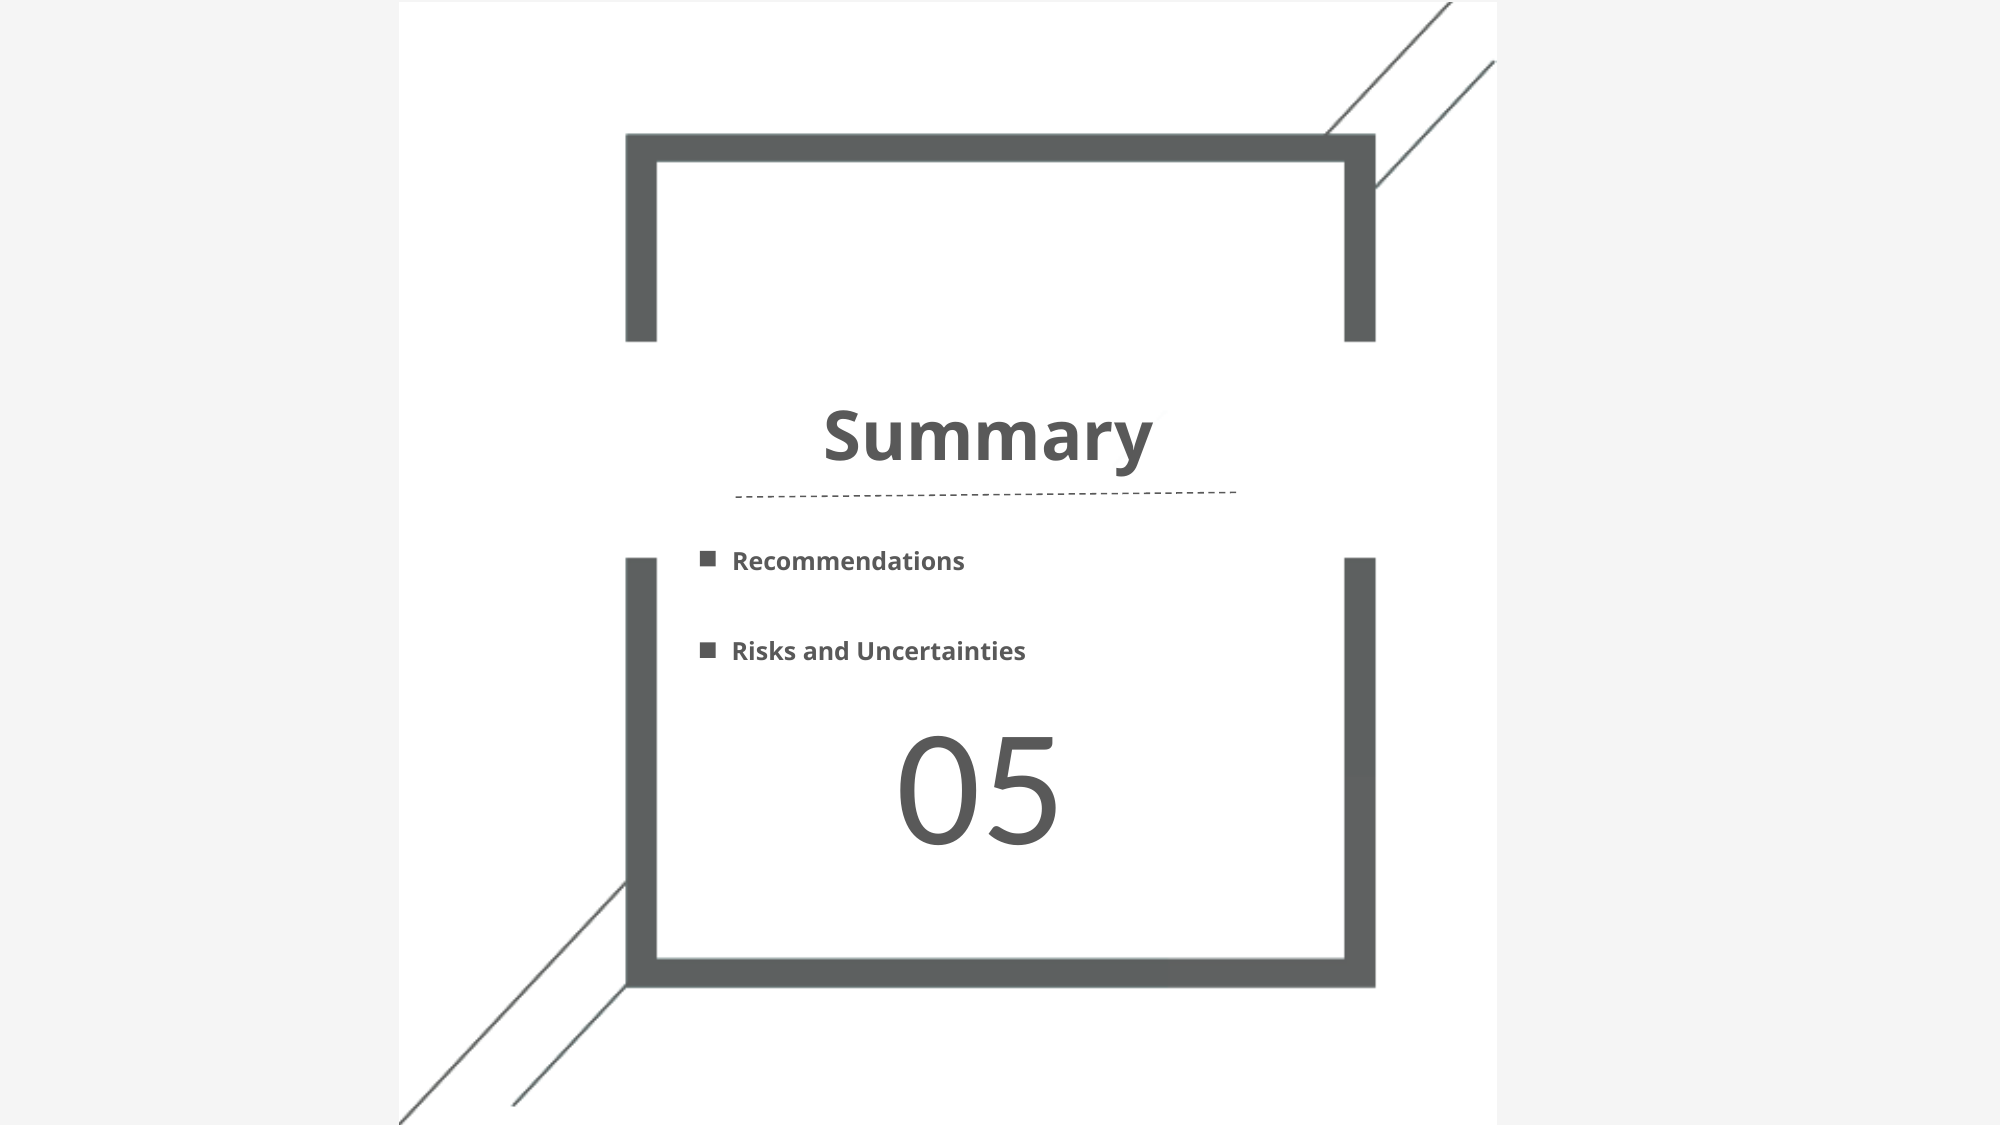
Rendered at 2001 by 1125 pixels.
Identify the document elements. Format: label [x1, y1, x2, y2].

text_box [735, 492, 1240, 498]
picture [399, 2, 1498, 1125]
text_box [699, 537, 983, 584]
text_box [699, 627, 1043, 674]
